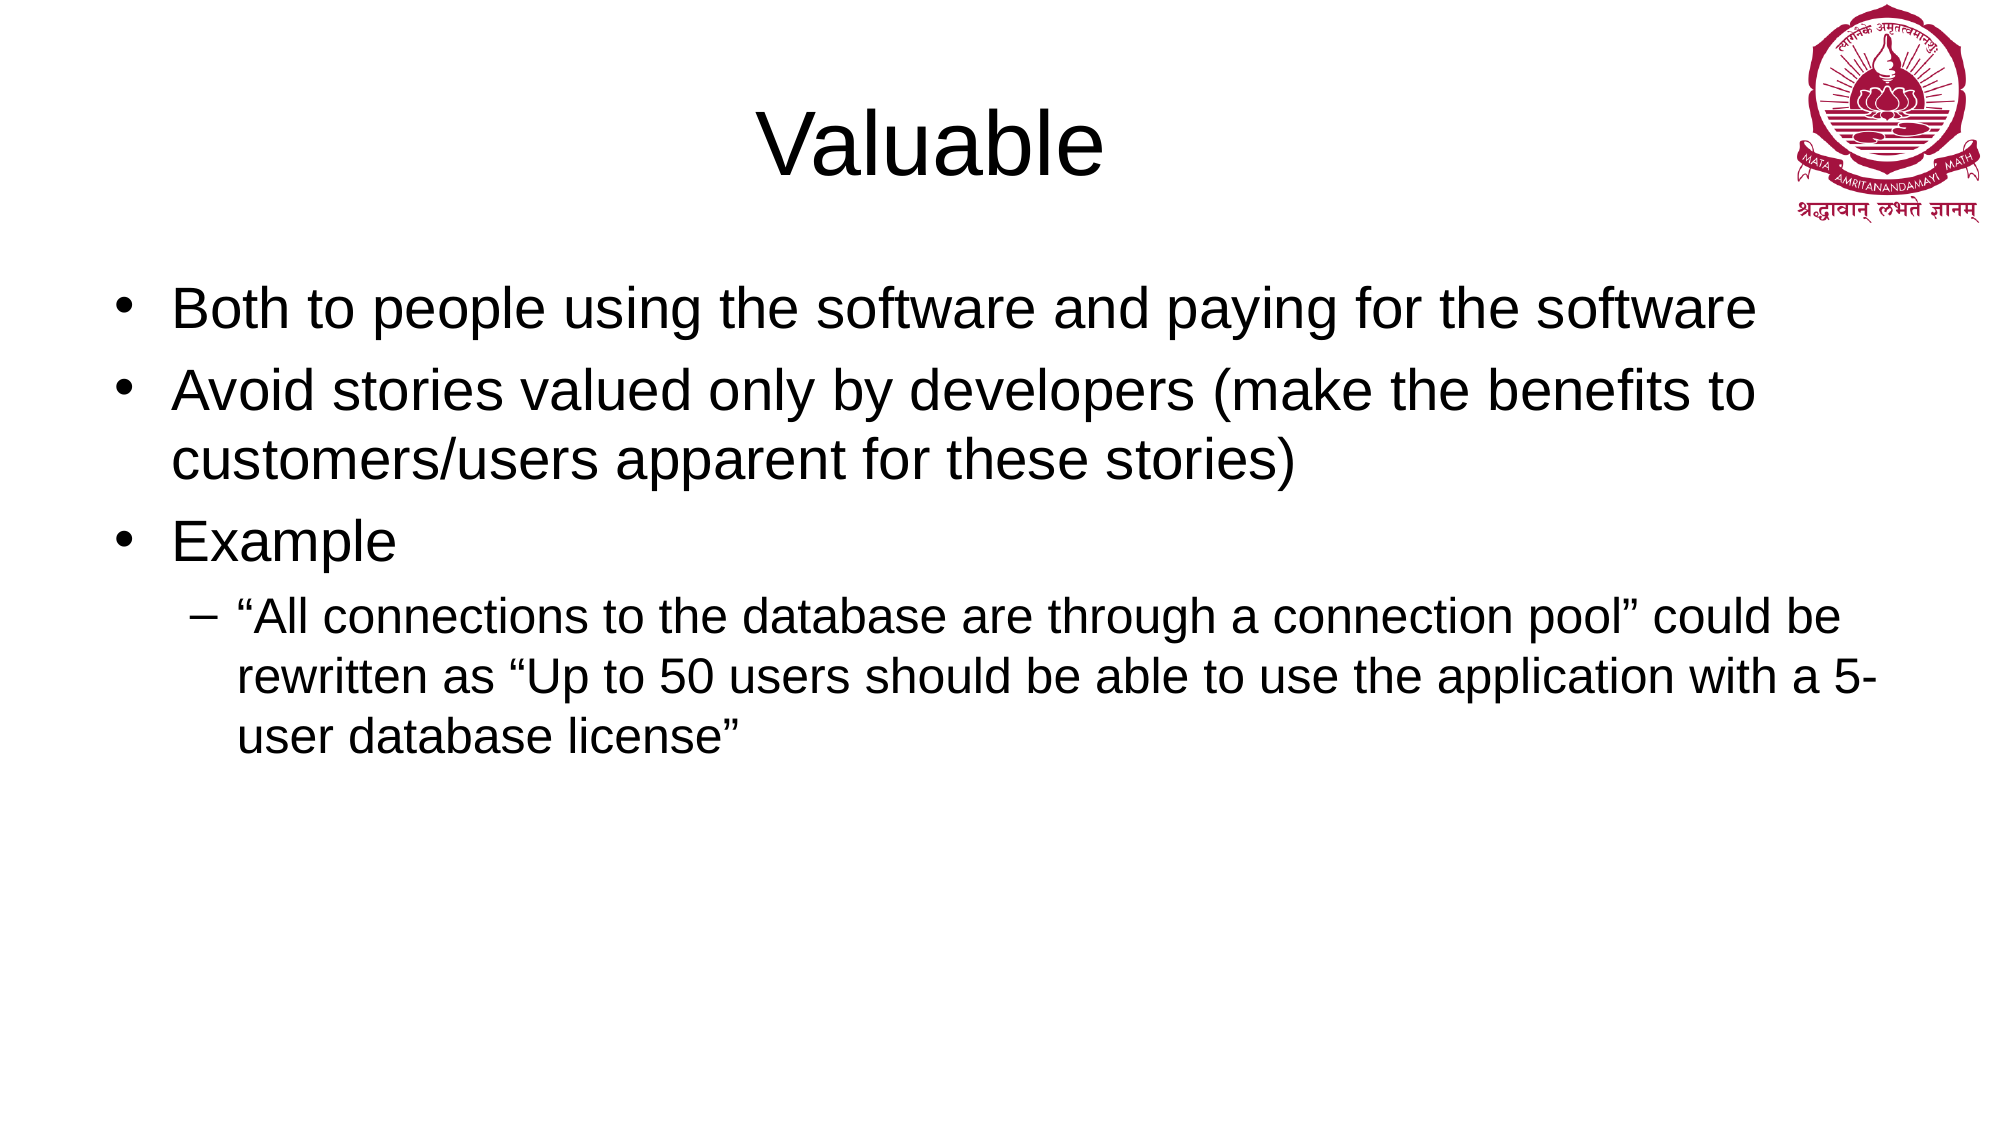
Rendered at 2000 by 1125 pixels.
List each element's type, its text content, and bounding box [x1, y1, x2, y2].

list Both to people using the software and paying for the software Avoid stories valued only by developers (make the benefits to customers/users apparent for these stories) Example “All connections to the database are through a connection pool” could be rewritten as “Up to 50 users should be able to use the application with a 5-user database license” [99, 262, 1900, 1005]
picture [1776, 1, 2000, 225]
title Valuable [99, 45, 1763, 233]
